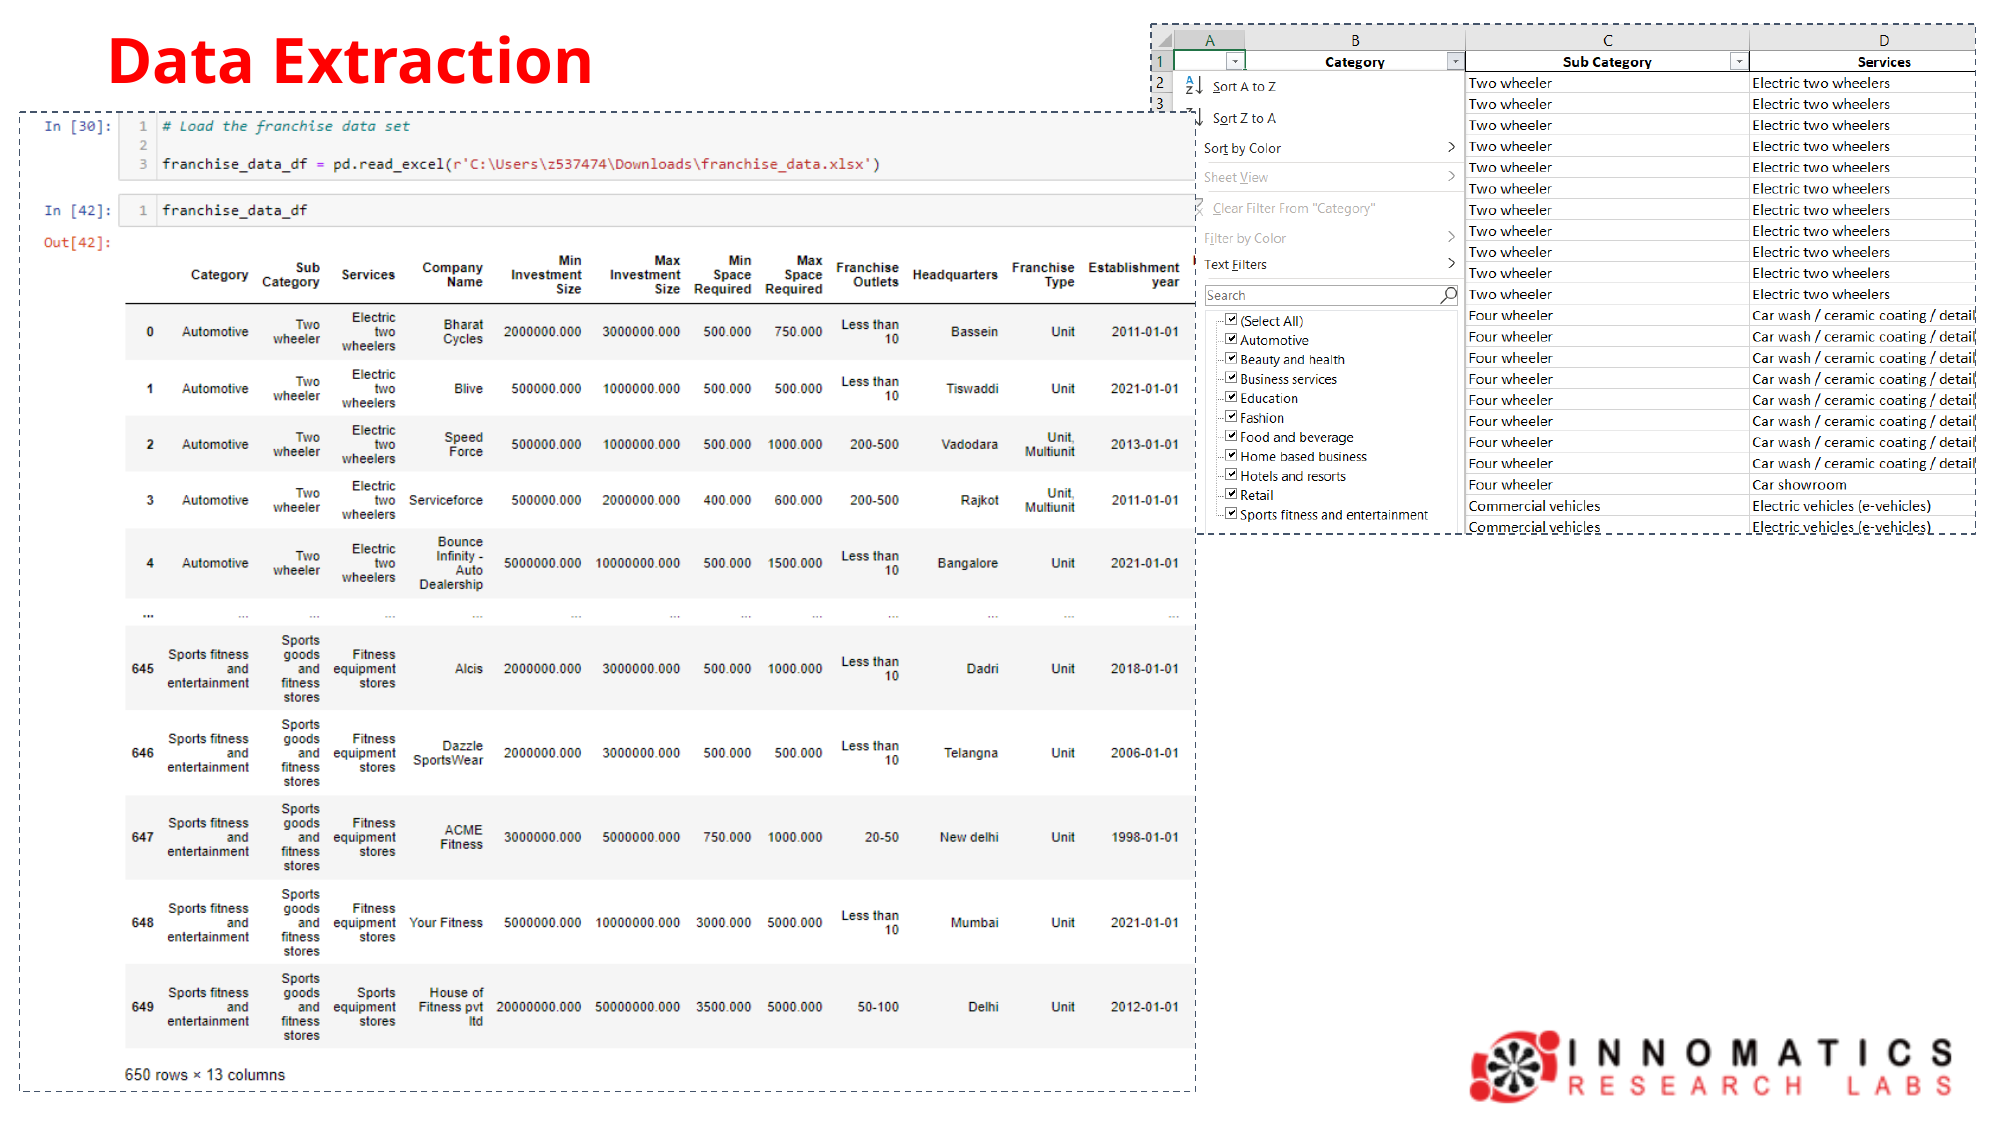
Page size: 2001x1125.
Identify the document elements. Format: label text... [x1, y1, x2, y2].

title Data Extraction [91, 13, 626, 111]
picture [20, 24, 1976, 1091]
picture [1445, 1014, 1975, 1125]
